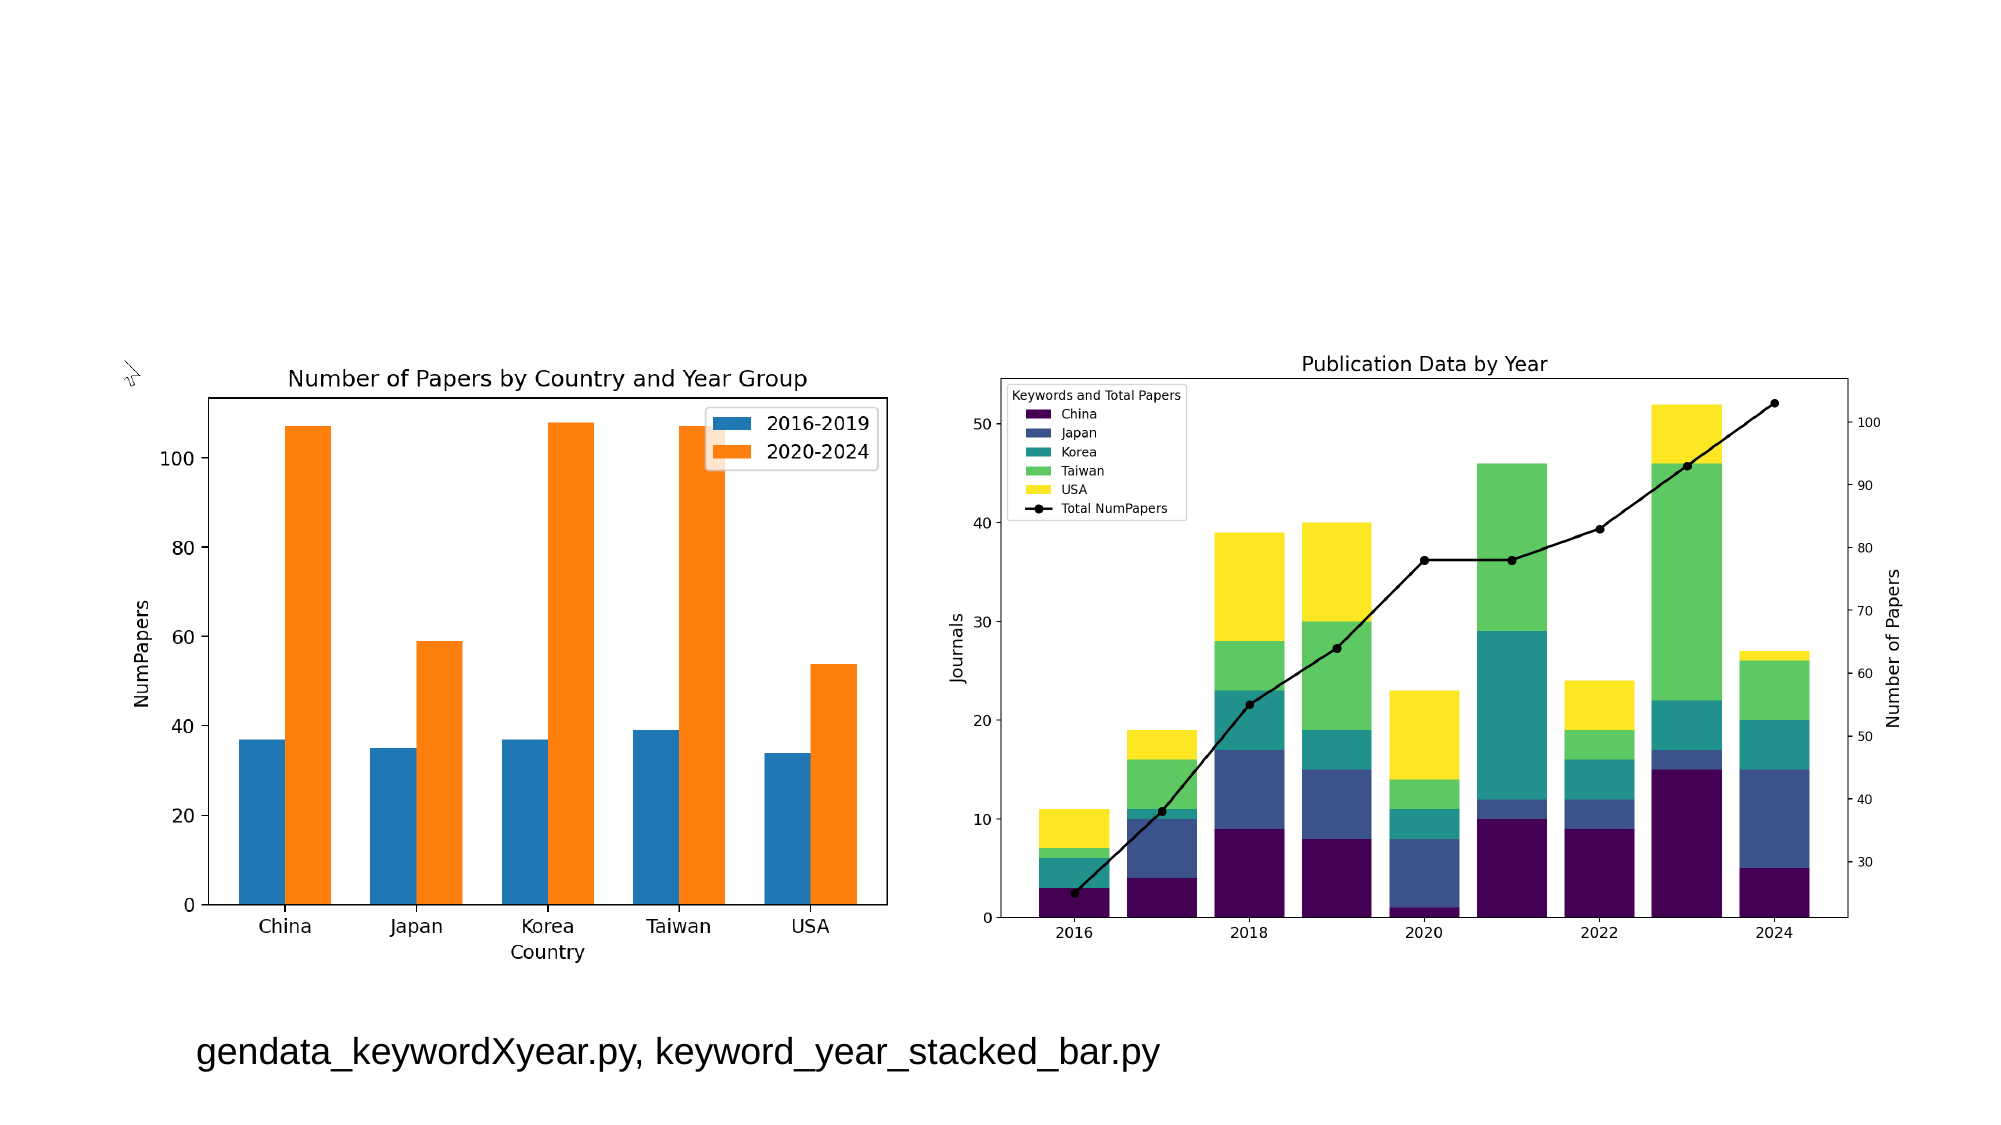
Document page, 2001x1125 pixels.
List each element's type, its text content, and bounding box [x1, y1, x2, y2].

picture [124, 357, 900, 967]
text_box gendata_keywordXyear.py, keyword_year_stacked_bar.py [181, 1019, 1176, 1080]
picture [940, 341, 1913, 938]
